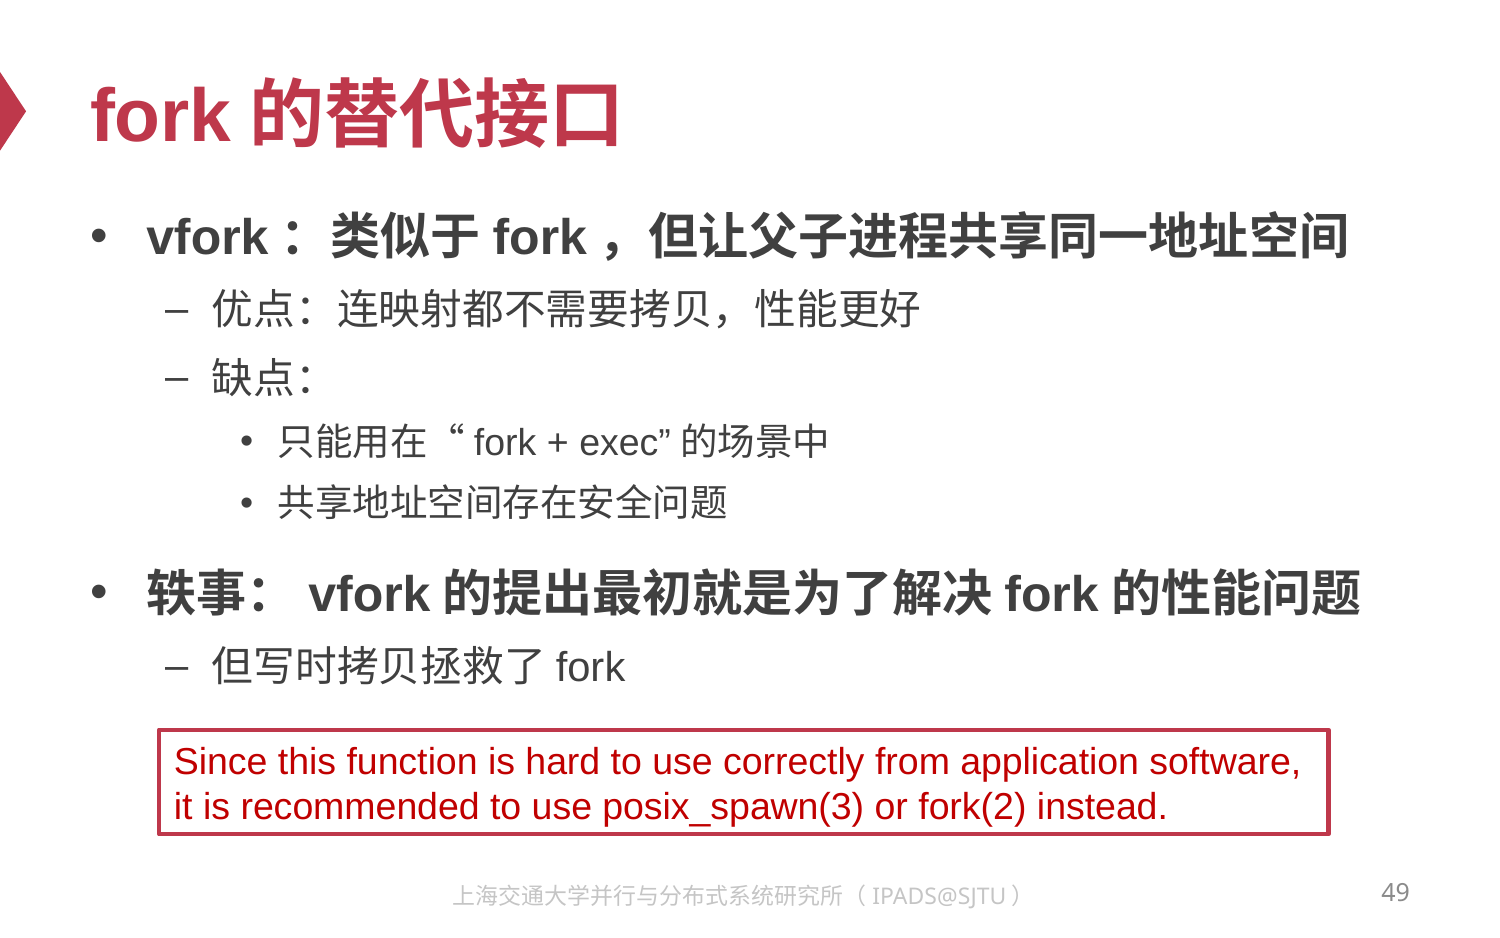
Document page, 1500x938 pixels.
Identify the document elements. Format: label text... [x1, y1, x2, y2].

slide_number 49 [1074, 868, 1425, 919]
footer 上海交通大学并行与分布式系统研究所（IPADS@SJTU） [418, 870, 1069, 921]
title fork的替代接口 [75, 37, 1425, 185]
list vfork：类似于fork，但让父子进程共享同一地址空间 优点：连映射都不需要拷贝，性能更好 缺点： 只能用在“fork + exec”的场景中 共享地址空间存在安全问题 轶事：vfork的提出最初就是为了解决fork的性能问题 但写时拷贝拯救了fork [75, 185, 1425, 804]
text_box Since this function is hard to use correctly from application software, it is recommended to use posix_spawn(3) or fork(2) instead. [157, 728, 1331, 836]
